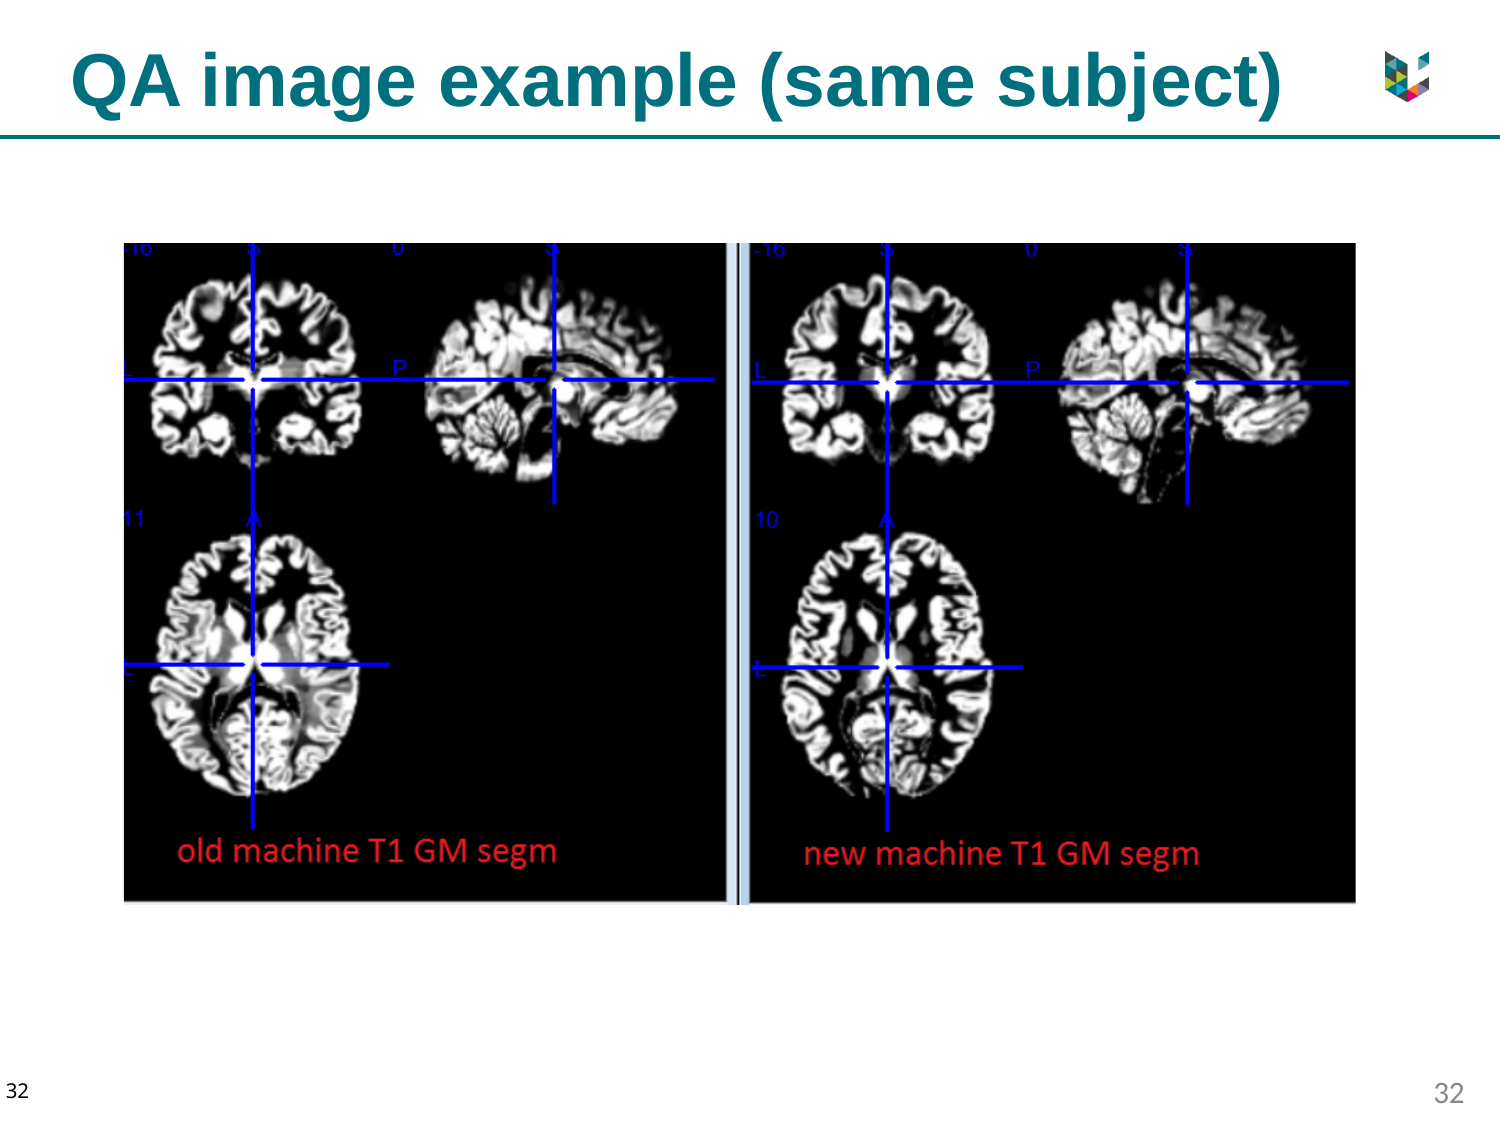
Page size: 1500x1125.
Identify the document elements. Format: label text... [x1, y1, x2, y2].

picture [1385, 51, 1429, 102]
slide_number 32 [0, 1071, 41, 1113]
title QA image example (same subject) [62, 29, 1317, 124]
picture [123, 243, 1356, 906]
